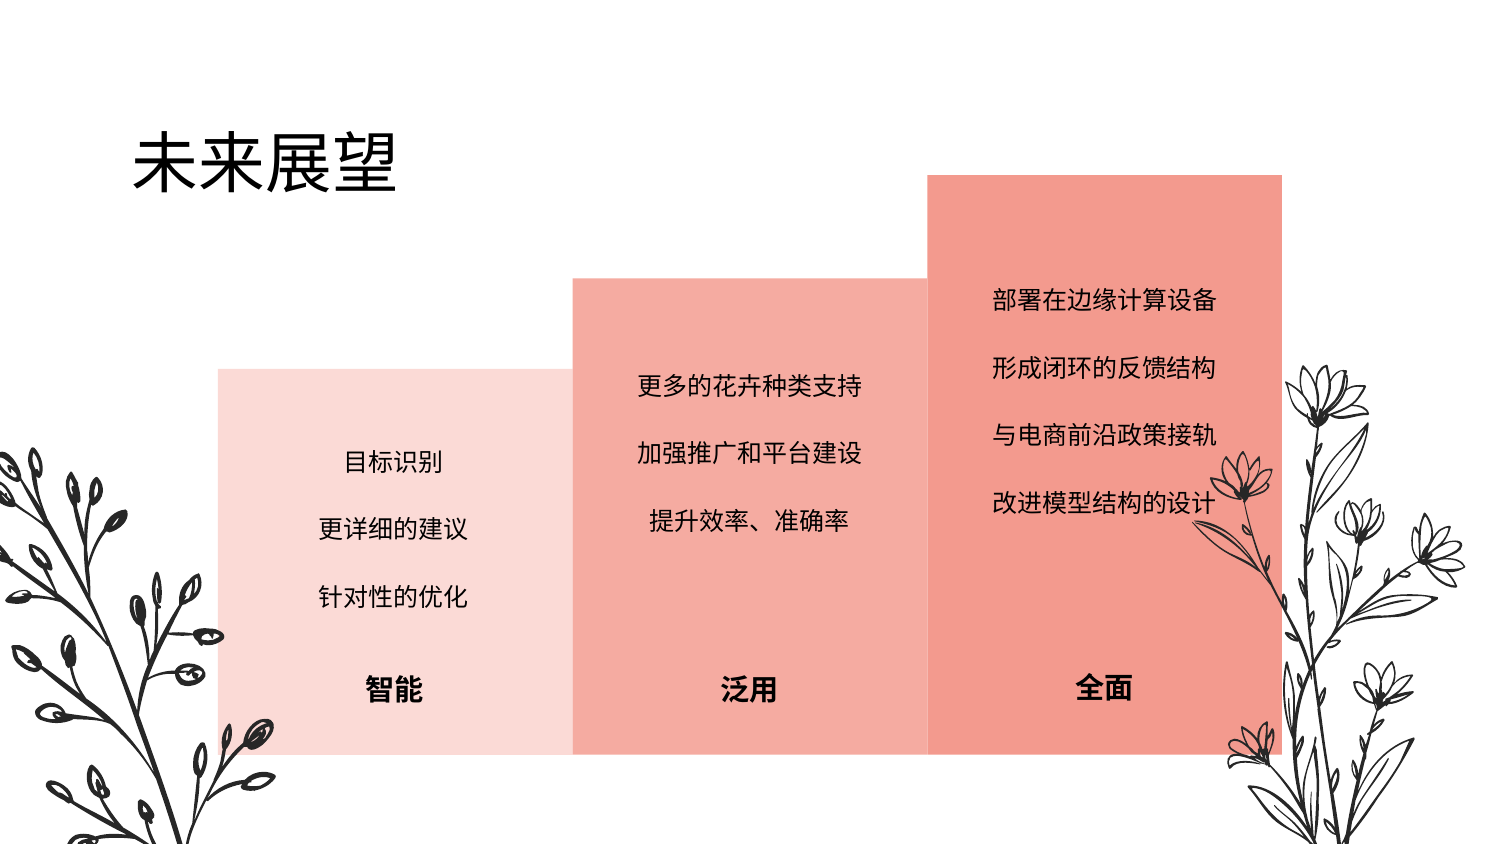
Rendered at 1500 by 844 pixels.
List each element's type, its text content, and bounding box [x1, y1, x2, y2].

text_box [927, 175, 1282, 755]
text_box [1227, 364, 1466, 844]
text_box [217, 368, 572, 755]
text_box [0, 447, 225, 844]
title 智能 [329, 660, 460, 718]
title 泛用 [677, 664, 823, 714]
title 未来展望 [116, 71, 598, 250]
text_box [572, 278, 927, 755]
subtitle 目标识别 更详细的建议 针对性的优化 [259, 426, 528, 649]
text_box [185, 718, 276, 844]
subtitle 更多的花卉种类支持 加强推广和平台建设 提升效率、准确率 [617, 350, 883, 593]
subtitle 部署在边缘计算设备 形成闭环的反馈结构 与电商前沿政策接轨 改进模型结构的设计 [968, 264, 1241, 571]
title 全面 [1037, 660, 1173, 714]
